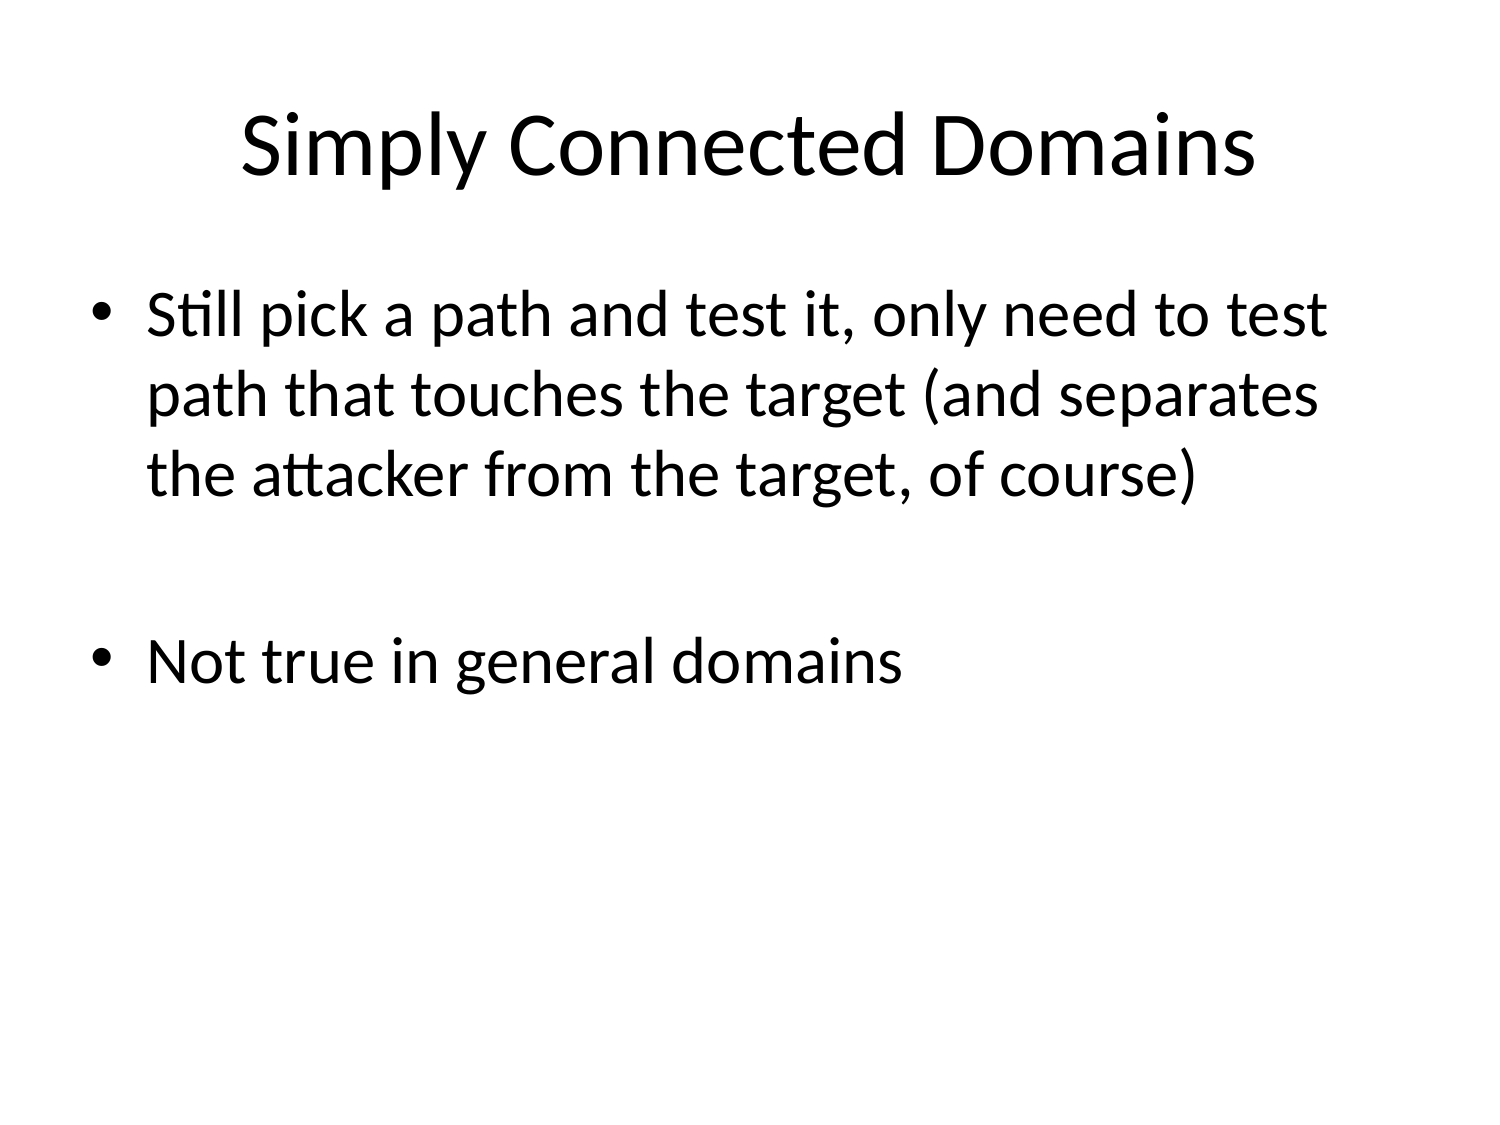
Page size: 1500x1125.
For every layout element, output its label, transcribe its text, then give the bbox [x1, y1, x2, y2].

list Still pick a path and test it, only need to test path that touches the target (and separates the attacker from the target, of course) Not true in general domains [75, 262, 1425, 1005]
title Simply Connected Domains [75, 45, 1425, 233]
